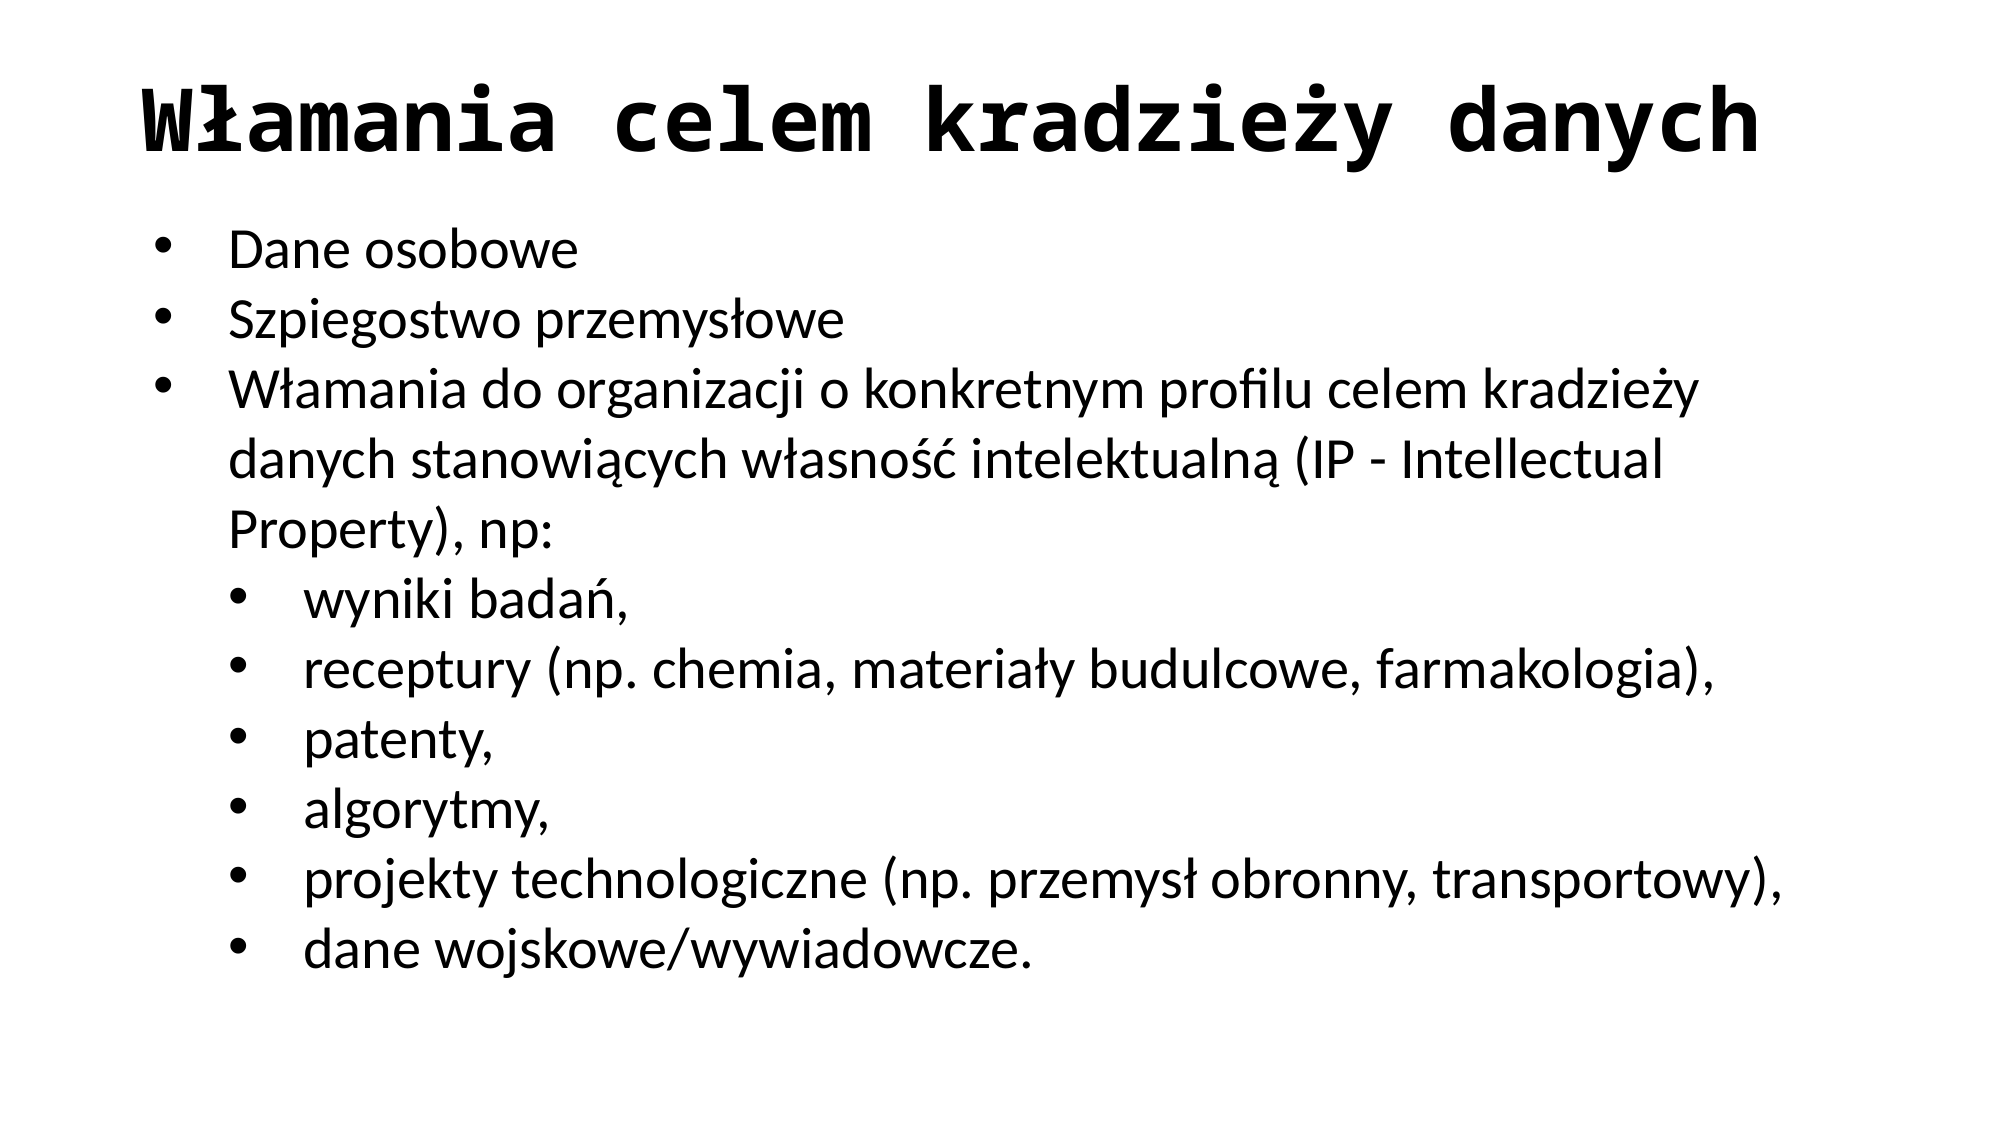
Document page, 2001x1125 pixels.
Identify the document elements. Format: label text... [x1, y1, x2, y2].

title Włamania celem kradzieży danych [126, 68, 1882, 179]
text_box Dane osobowe Szpiegostwo przemysłowe Włamania do organizacji o konkretnym profilu celem kradzieży danych stanowiących własność intelektualną (IP - Intellectual Property), np: wyniki badań, receptury (np. chemia, materiały budulcowe, farmakologia), patenty, algorytmy, projekty technologiczne (np. przemysł obronny, transportowy), dane wojskowe/wywiadowcze. [138, 202, 1894, 988]
